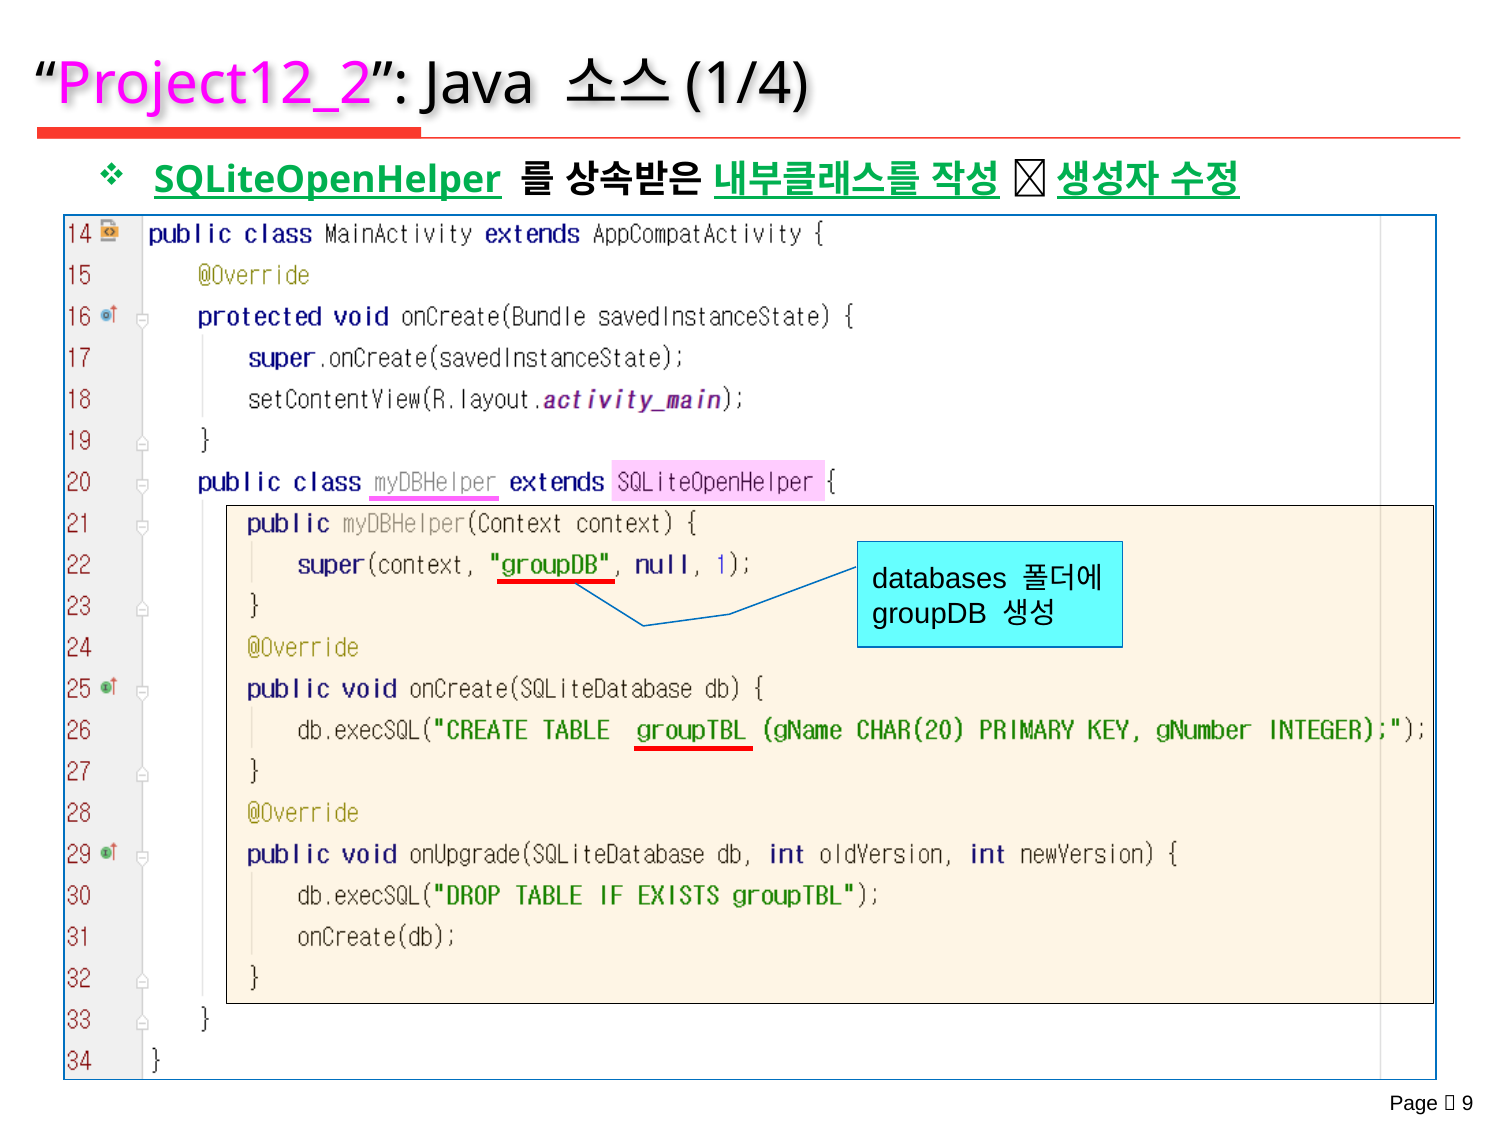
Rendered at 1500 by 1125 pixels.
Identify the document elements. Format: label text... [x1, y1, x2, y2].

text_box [64, 215, 1436, 1080]
list SQLiteOpenHelper 를 상속받은 내부클래스를 작성  생성자 수정 [54, 155, 1446, 216]
title “Project12_2”: Java 소스(1/4) [35, 45, 1434, 141]
